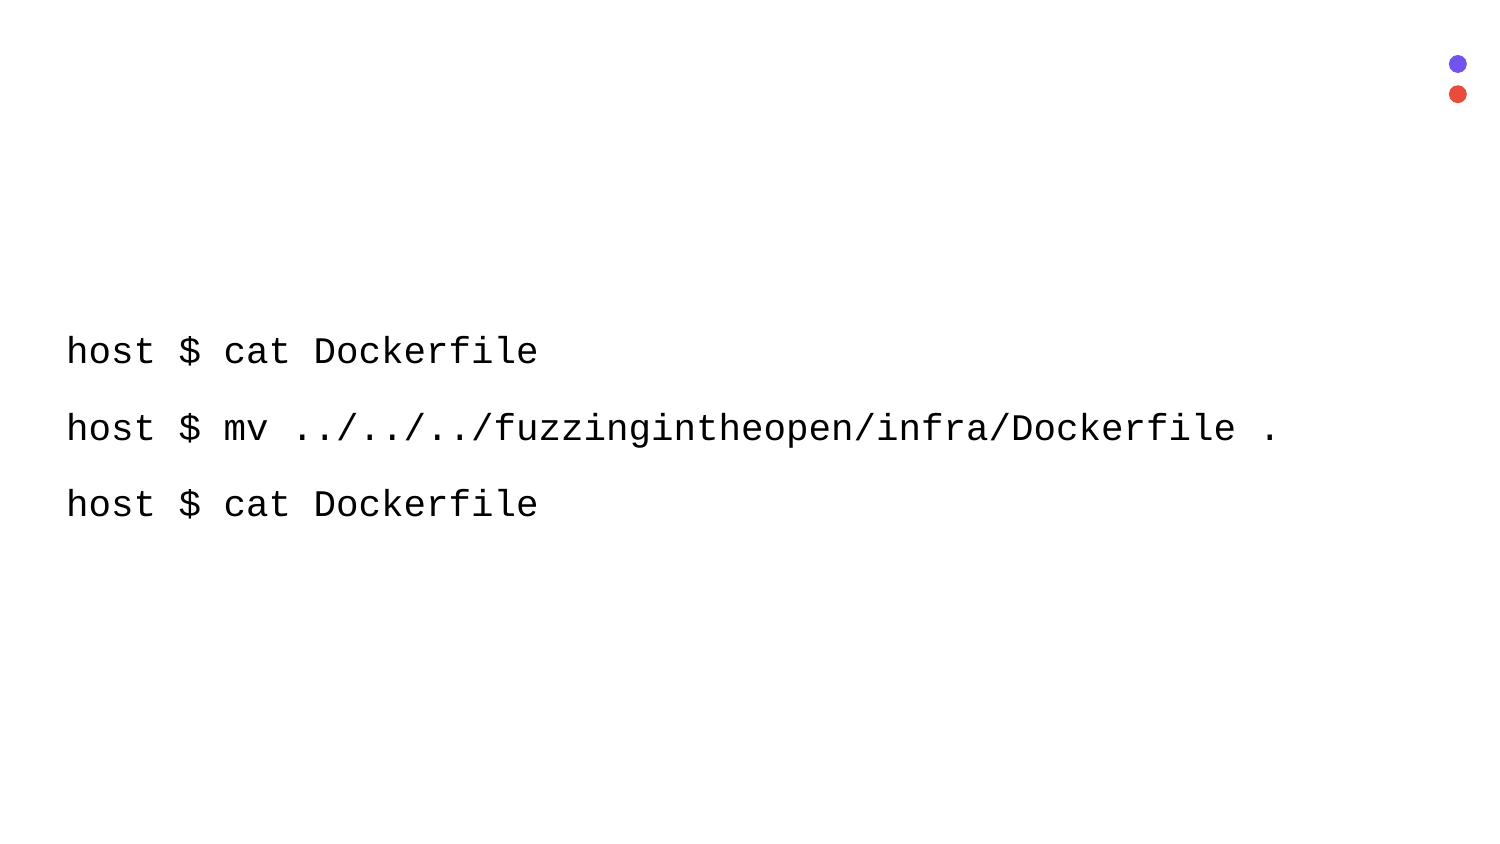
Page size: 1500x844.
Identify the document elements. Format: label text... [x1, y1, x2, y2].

list host $ cat Dockerfile host $ mv ../../../fuzzingintheopen/infra/Dockerfile . host $ cat Dockerfile [51, 141, 1449, 703]
text_box [1448, 85, 1467, 104]
text_box [1448, 54, 1467, 73]
